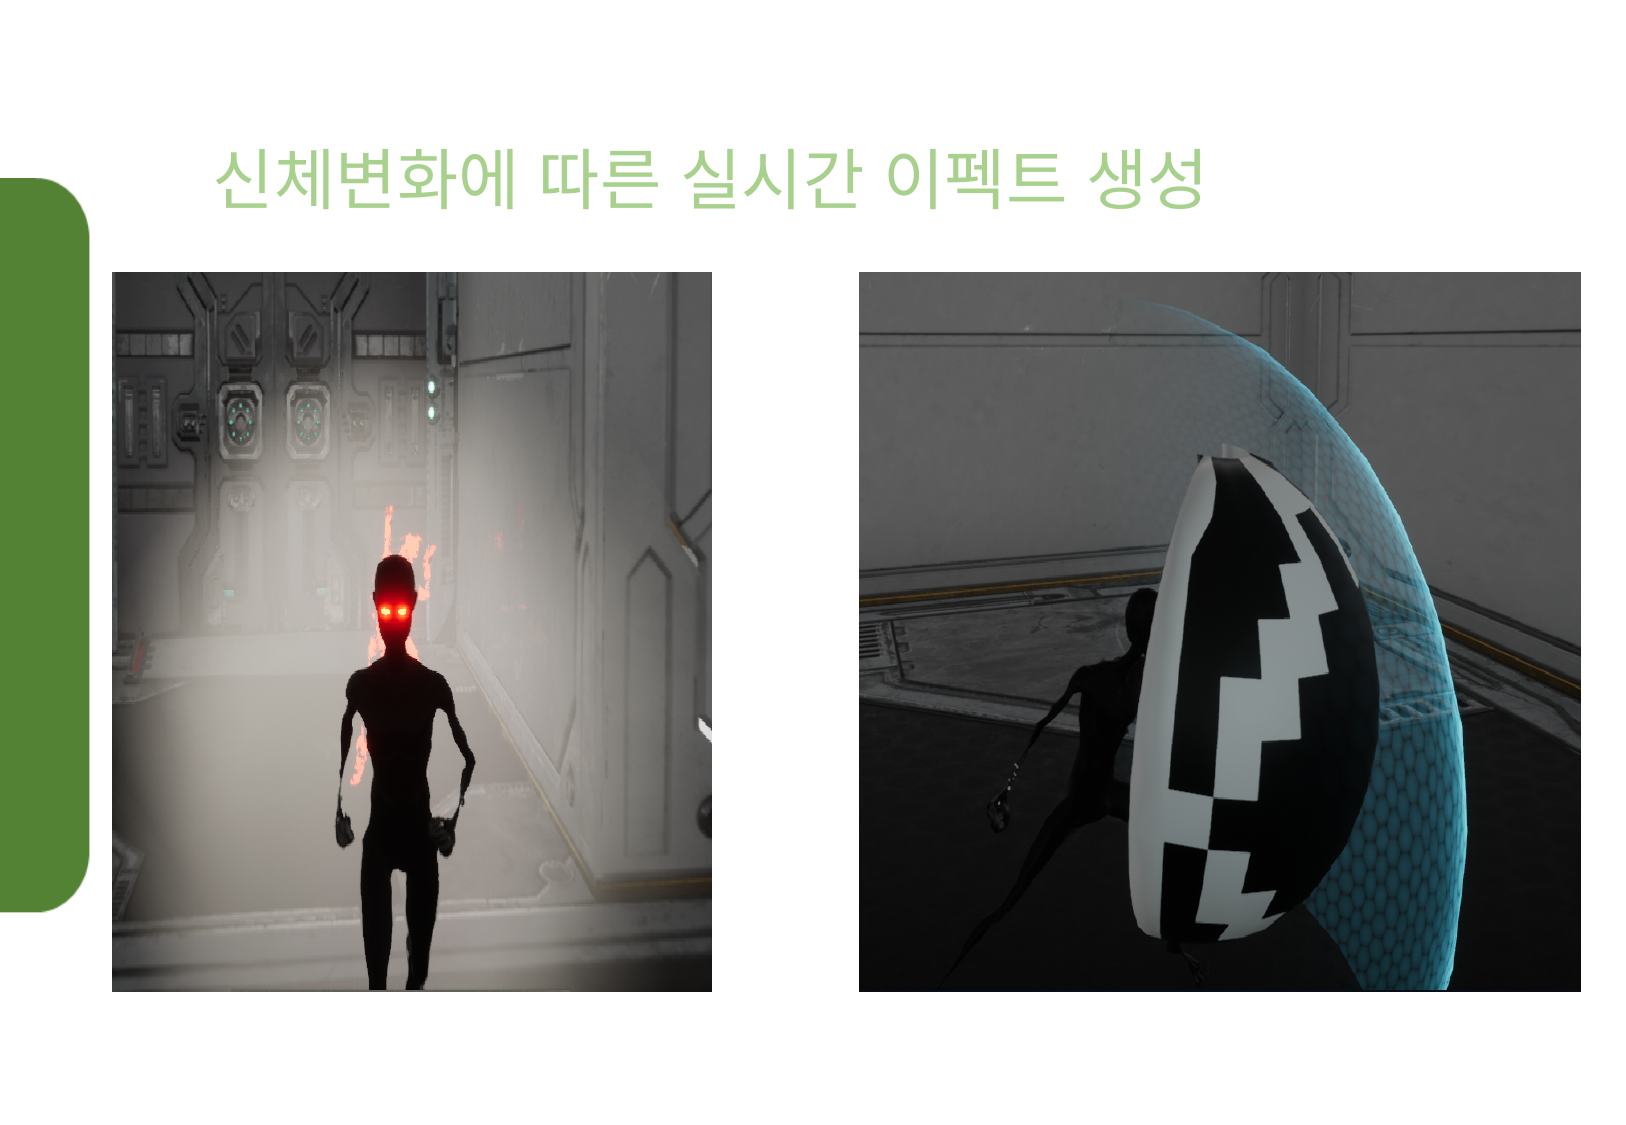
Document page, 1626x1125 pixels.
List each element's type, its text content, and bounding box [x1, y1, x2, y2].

picture [859, 272, 1581, 992]
picture [112, 272, 712, 992]
text_box 신체변화에 따른 실시간 이펙트 생성 [198, 130, 1226, 225]
picture [0, 178, 101, 914]
